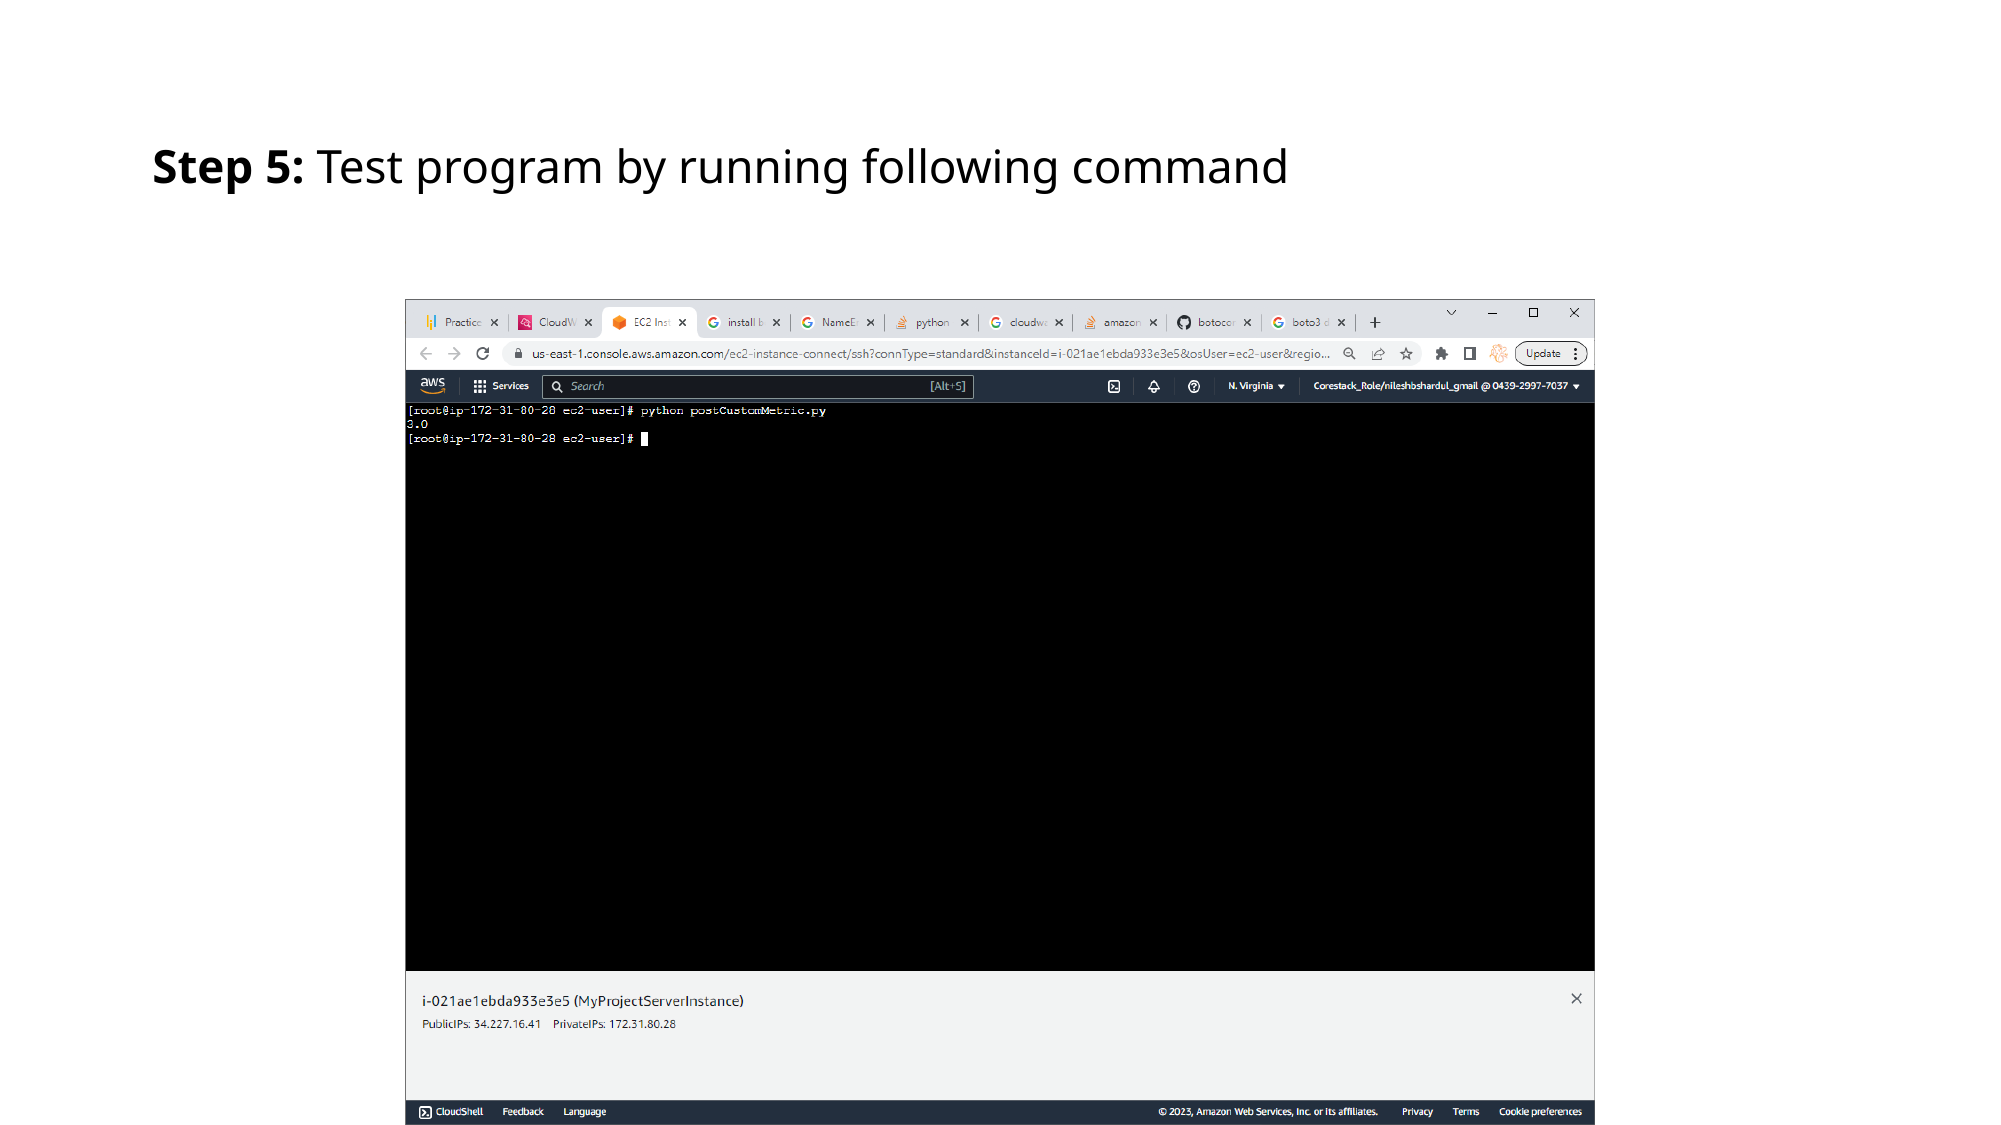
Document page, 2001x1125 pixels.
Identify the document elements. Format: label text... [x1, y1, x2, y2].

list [405, 299, 1594, 1125]
title Step 5: Test program by running following command [137, 59, 1863, 278]
